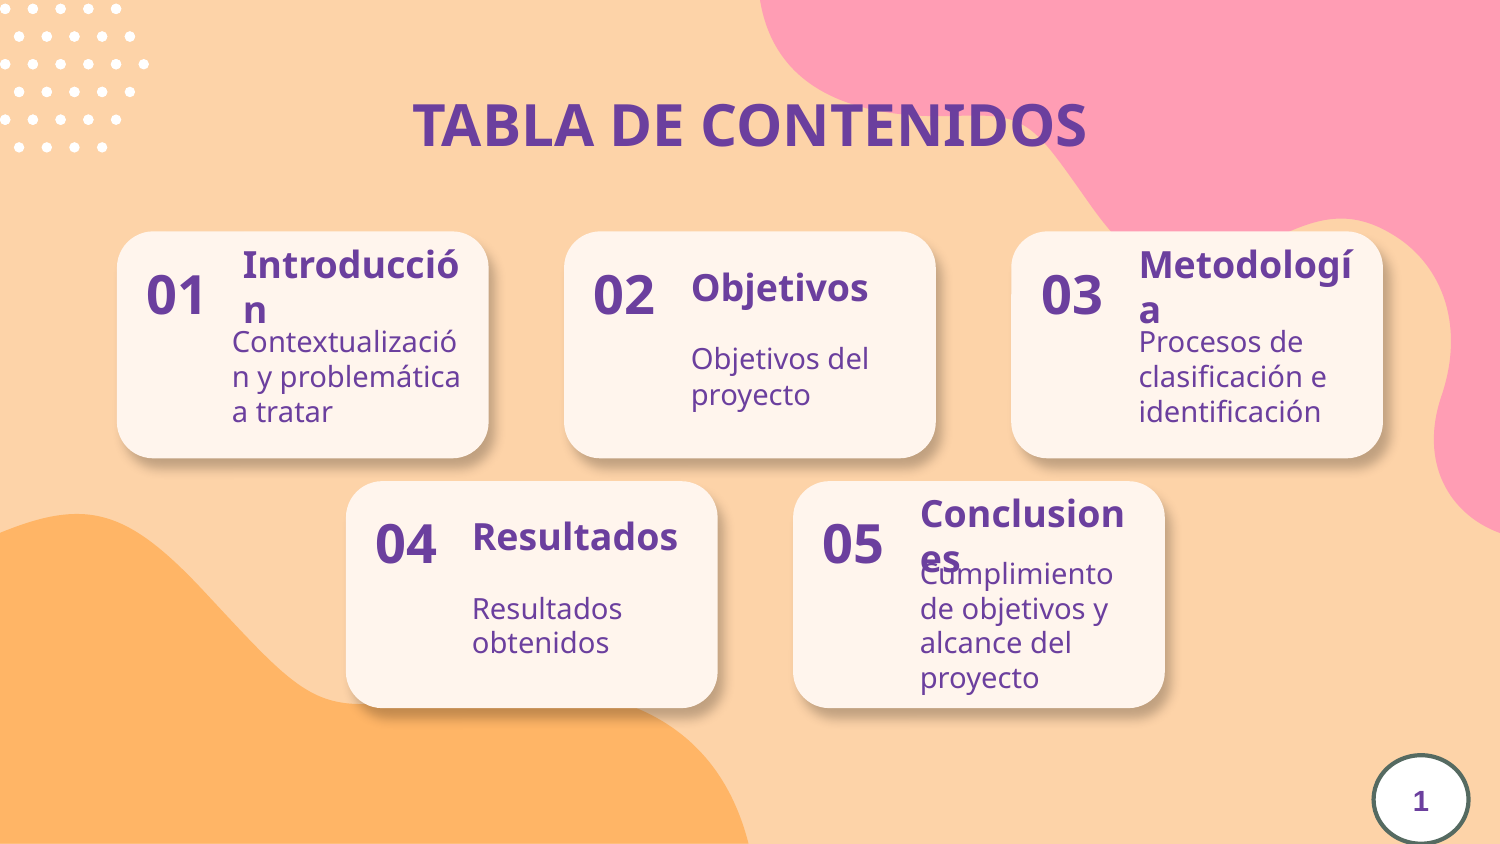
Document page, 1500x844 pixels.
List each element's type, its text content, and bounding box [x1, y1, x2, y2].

text_box [793, 481, 1165, 709]
title TABLA DE CONTENIDOS [116, 72, 1383, 167]
title Metodología [1123, 264, 1374, 309]
text_box 1 [1371, 753, 1471, 844]
title 02 [574, 264, 676, 322]
title Resultados [456, 513, 707, 558]
title Introducción [227, 264, 478, 309]
title 01 [126, 264, 228, 322]
subtitle Procesos de clasificación e identificación [1123, 321, 1374, 431]
text_box [116, 231, 489, 459]
title Objetivos [675, 264, 926, 309]
subtitle Cumplimiento de objetivos y alcance del proyecto [904, 570, 1155, 680]
title 05 [803, 513, 905, 571]
text_box [1011, 231, 1383, 459]
subtitle Resultados obtenidos [456, 570, 707, 680]
subtitle Contextualización y problemática a tratar [216, 321, 478, 431]
subtitle Objetivos del proyecto [675, 321, 926, 431]
text_box [345, 481, 718, 709]
title 04 [355, 513, 457, 571]
title 03 [1022, 264, 1124, 322]
title Conclusiones [904, 513, 1155, 558]
text_box [564, 231, 936, 459]
